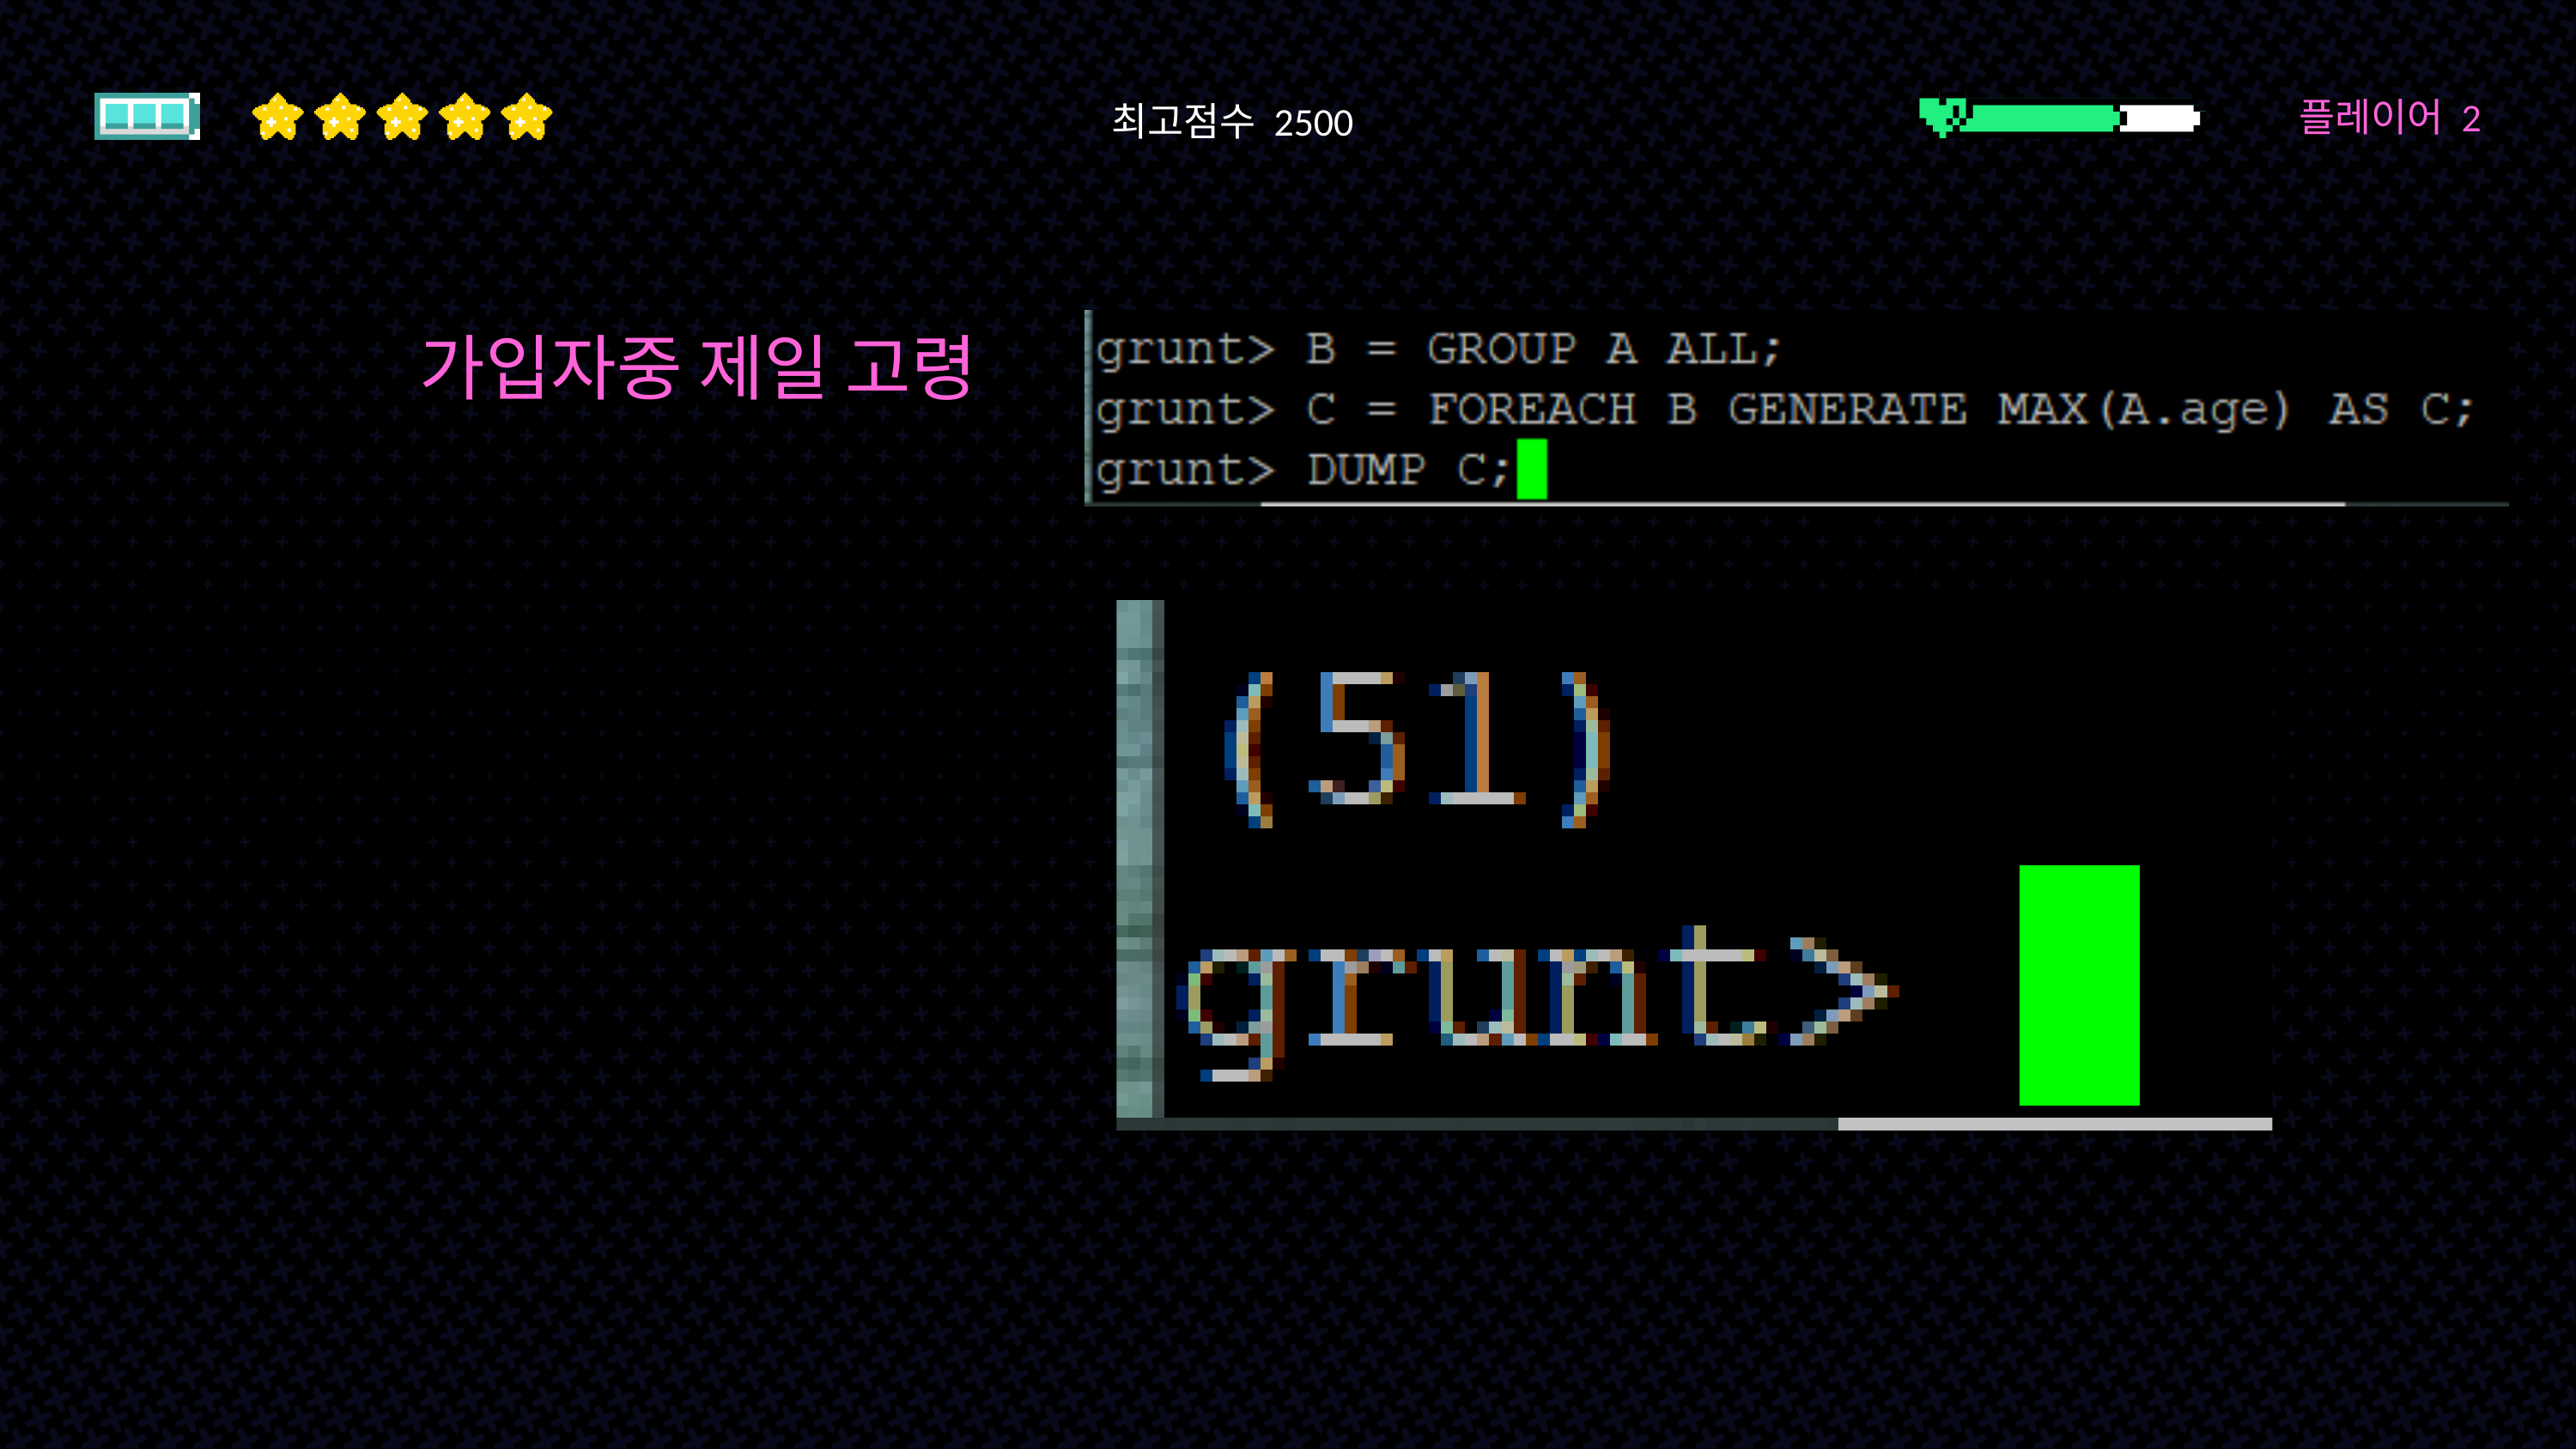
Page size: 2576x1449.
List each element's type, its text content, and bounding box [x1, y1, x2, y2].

text_box 최고점수 2500 [933, 100, 1532, 145]
text_box [1116, 600, 2273, 1131]
text_box [1084, 310, 2509, 506]
text_box [376, 93, 428, 140]
text_box [314, 93, 367, 140]
picture [94, 93, 200, 141]
text_box [1912, 91, 2207, 145]
text_box [252, 93, 304, 140]
text_box [501, 93, 553, 140]
text_box 플레이어 2 [2207, 95, 2482, 140]
text_box [439, 93, 491, 140]
text_box [0, 0, 2576, 1449]
text_box 가입자중 제일 고령 [199, 315, 1198, 409]
